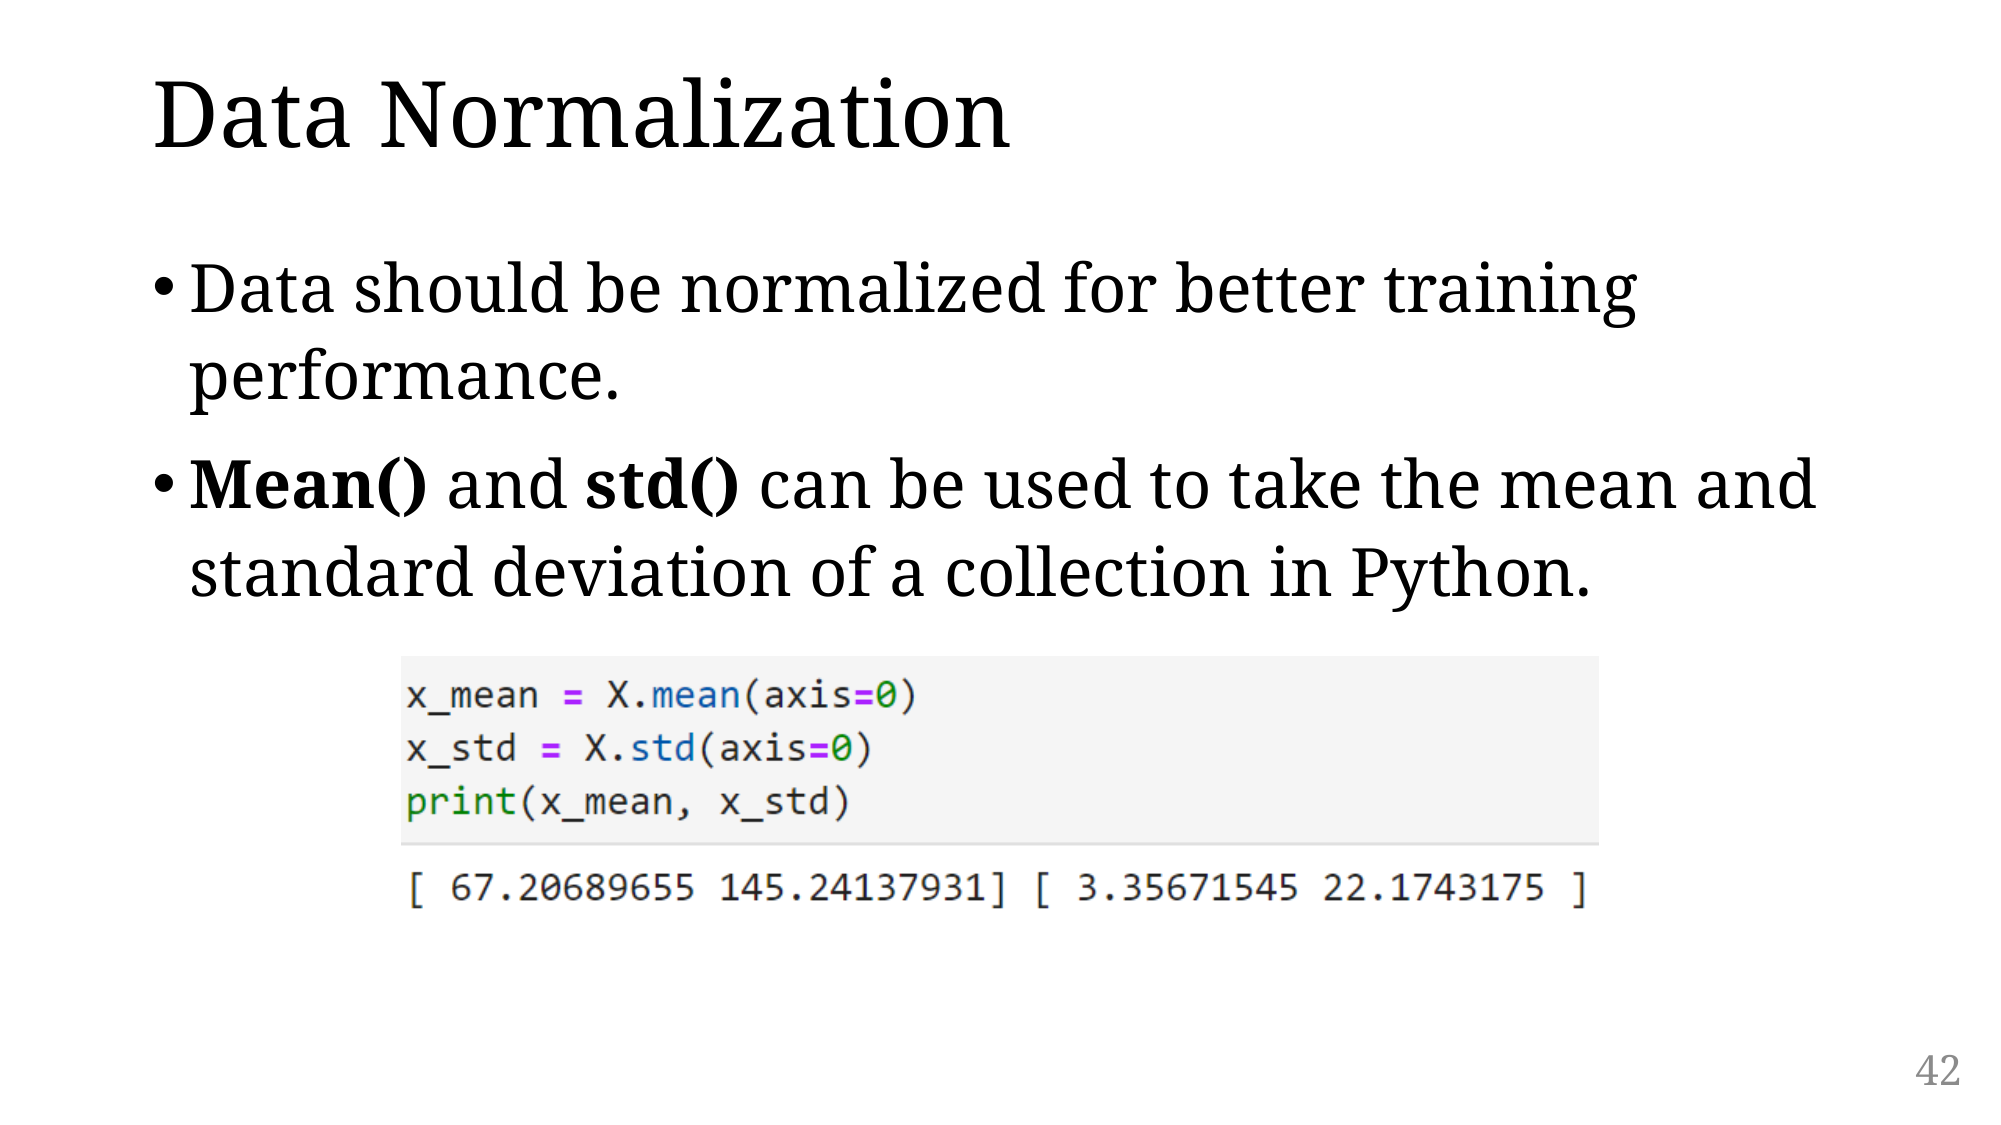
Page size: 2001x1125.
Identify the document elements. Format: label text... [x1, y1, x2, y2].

list Data should be normalized for better training performance. Mean() and std() can be used to take the mean and standard deviation of a collection in Python. [137, 230, 1863, 972]
title Data Normalization [137, 22, 1863, 215]
picture [401, 656, 1599, 921]
slide_number 42 [1791, 1042, 1977, 1103]
